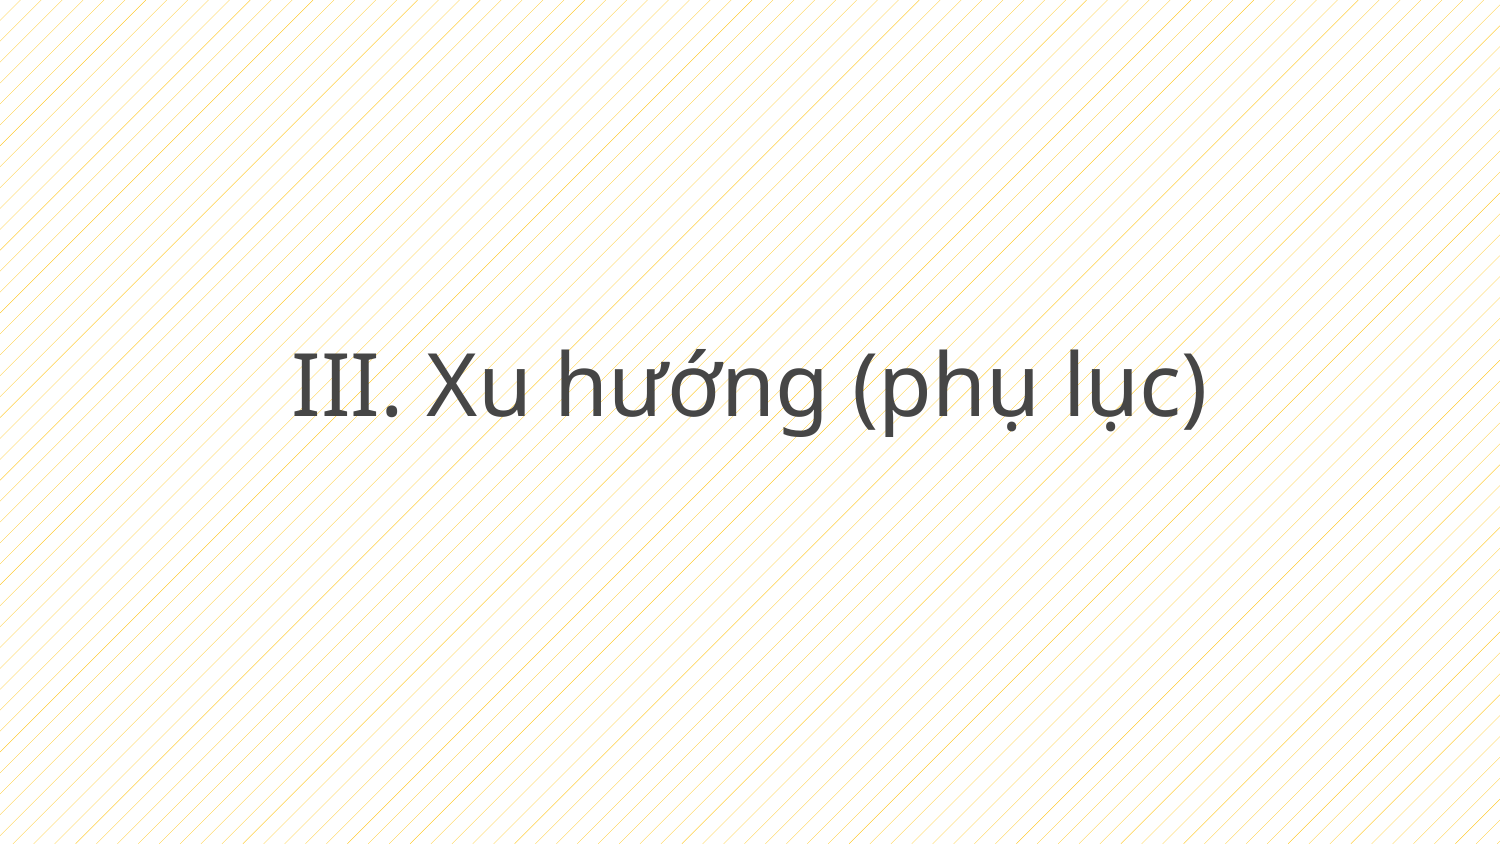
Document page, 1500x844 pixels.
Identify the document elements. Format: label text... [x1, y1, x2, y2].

text_box III. Xu hướng (phụ lục) [0, 321, 1500, 487]
